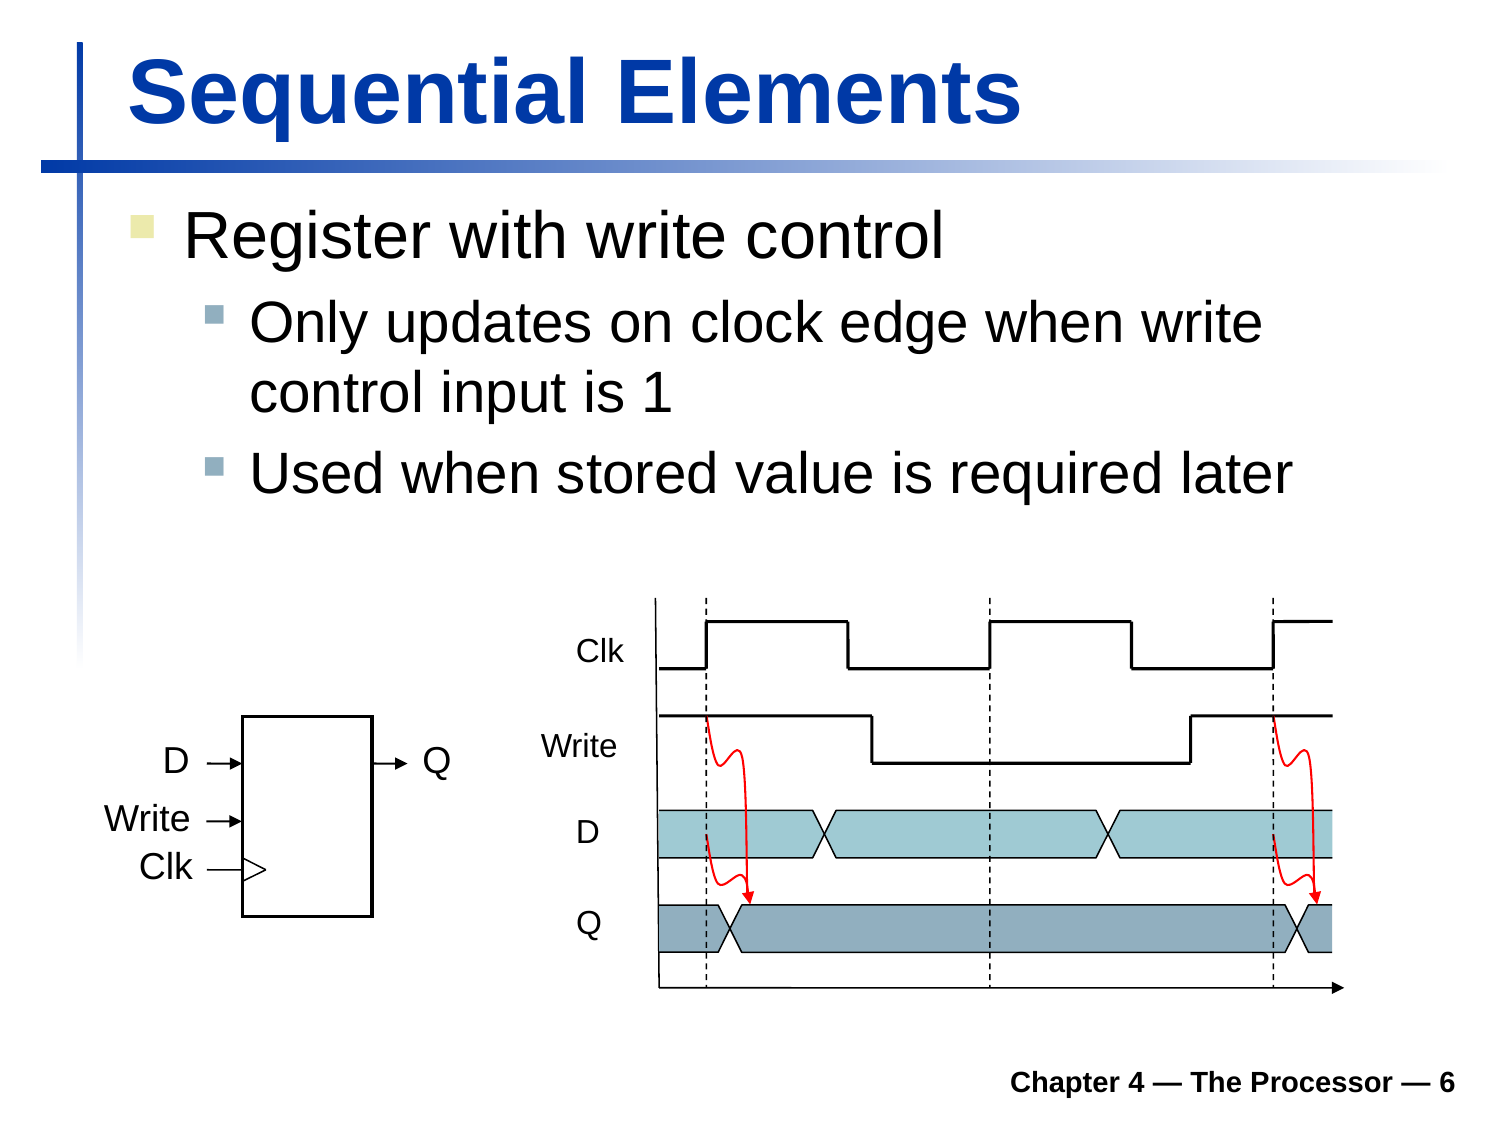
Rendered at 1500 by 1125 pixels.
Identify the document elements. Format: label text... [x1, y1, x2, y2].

list Register with write control Only updates on clock edge when write control input is 1 Used when stored value is required later [112, 184, 1469, 563]
footer Chapter 4 — The Processor — 6 [277, 1046, 1471, 1106]
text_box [88, 715, 468, 918]
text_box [525, 597, 1345, 988]
title Sequential Elements [112, 23, 1468, 149]
